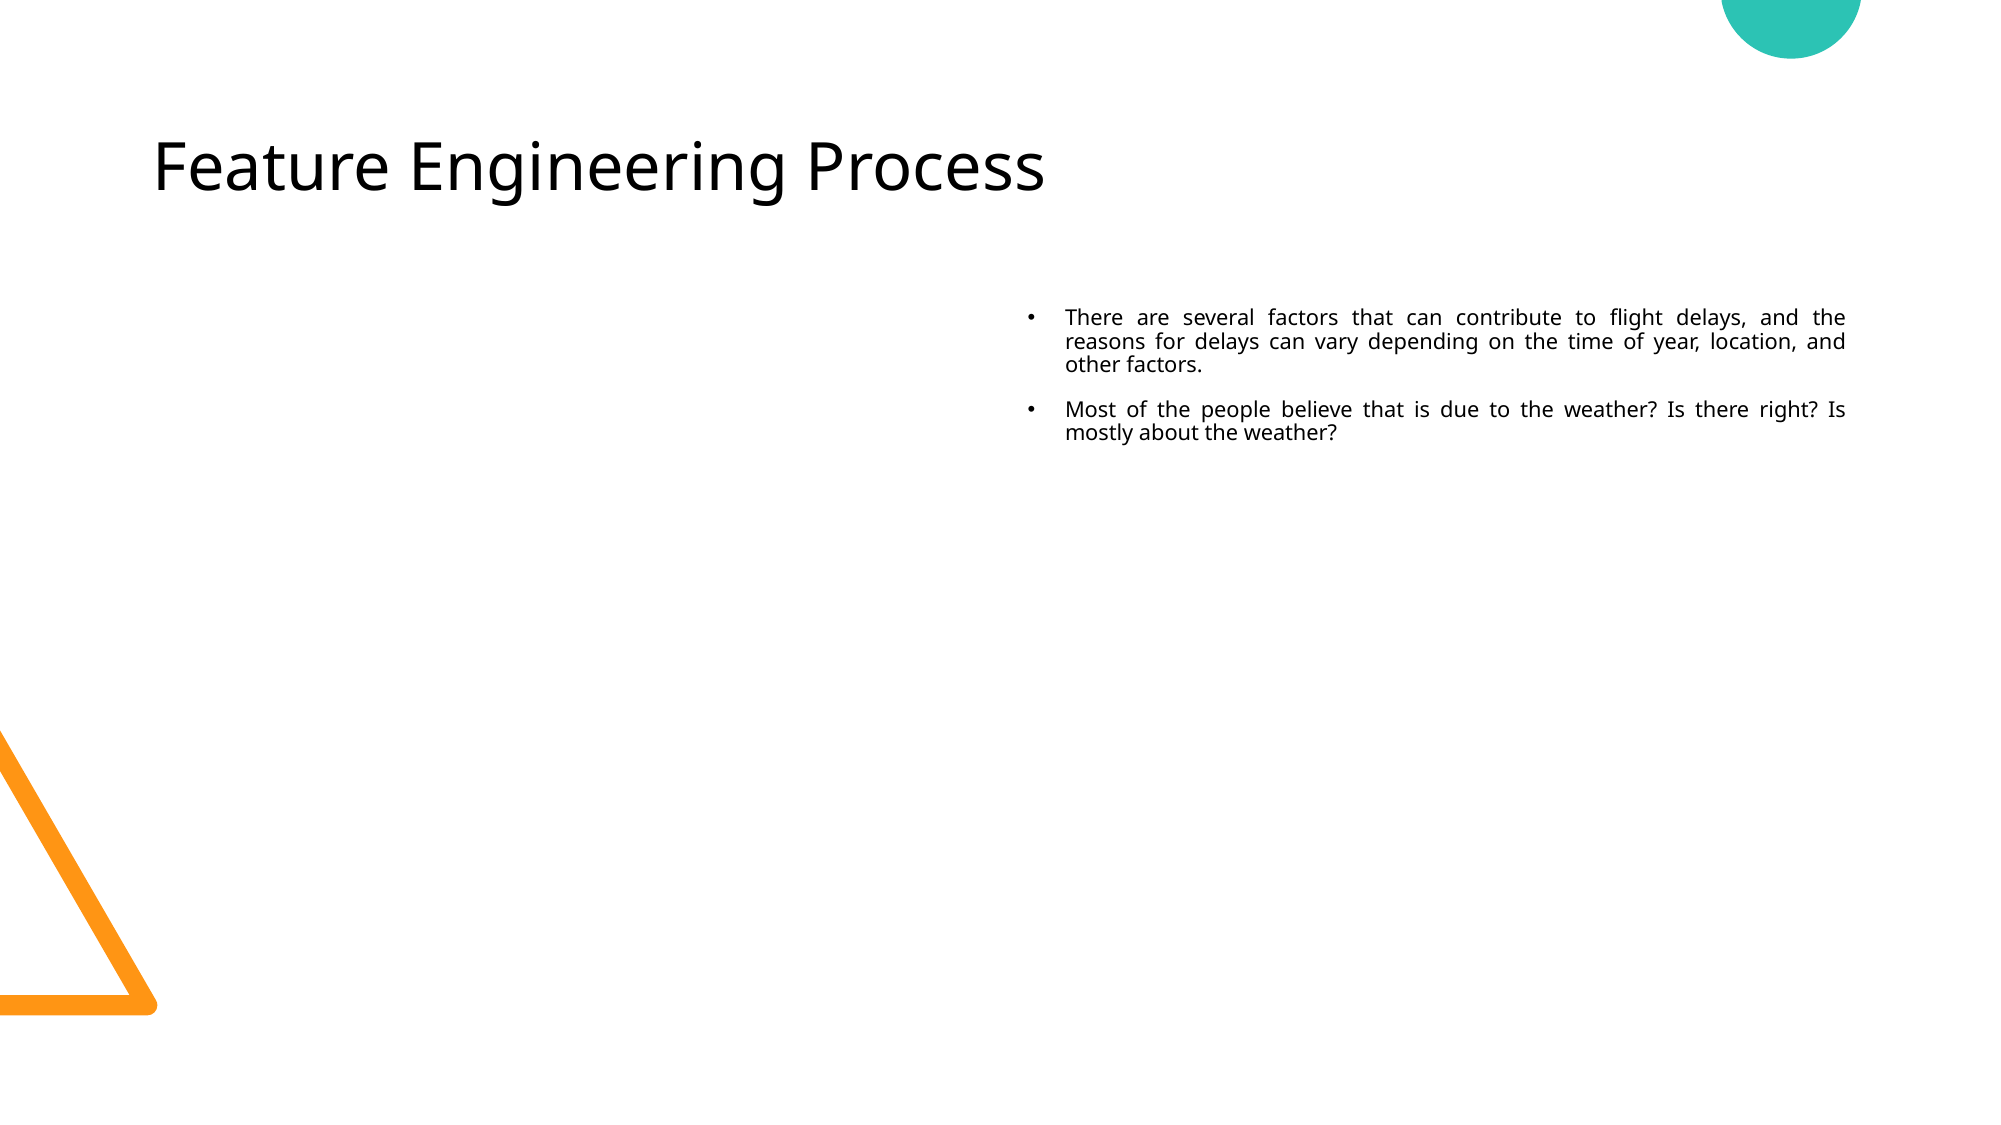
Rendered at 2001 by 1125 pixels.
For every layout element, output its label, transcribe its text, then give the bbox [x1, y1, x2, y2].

title Feature Engineering Process [137, 59, 1863, 278]
list There are several factors that can contribute to flight delays, and the reasons for delays can vary depending on the time of year, location, and other factors. Most of the people believe that is due to the weather? Is there right? Is mostly about the weather? [1012, 299, 1863, 1014]
